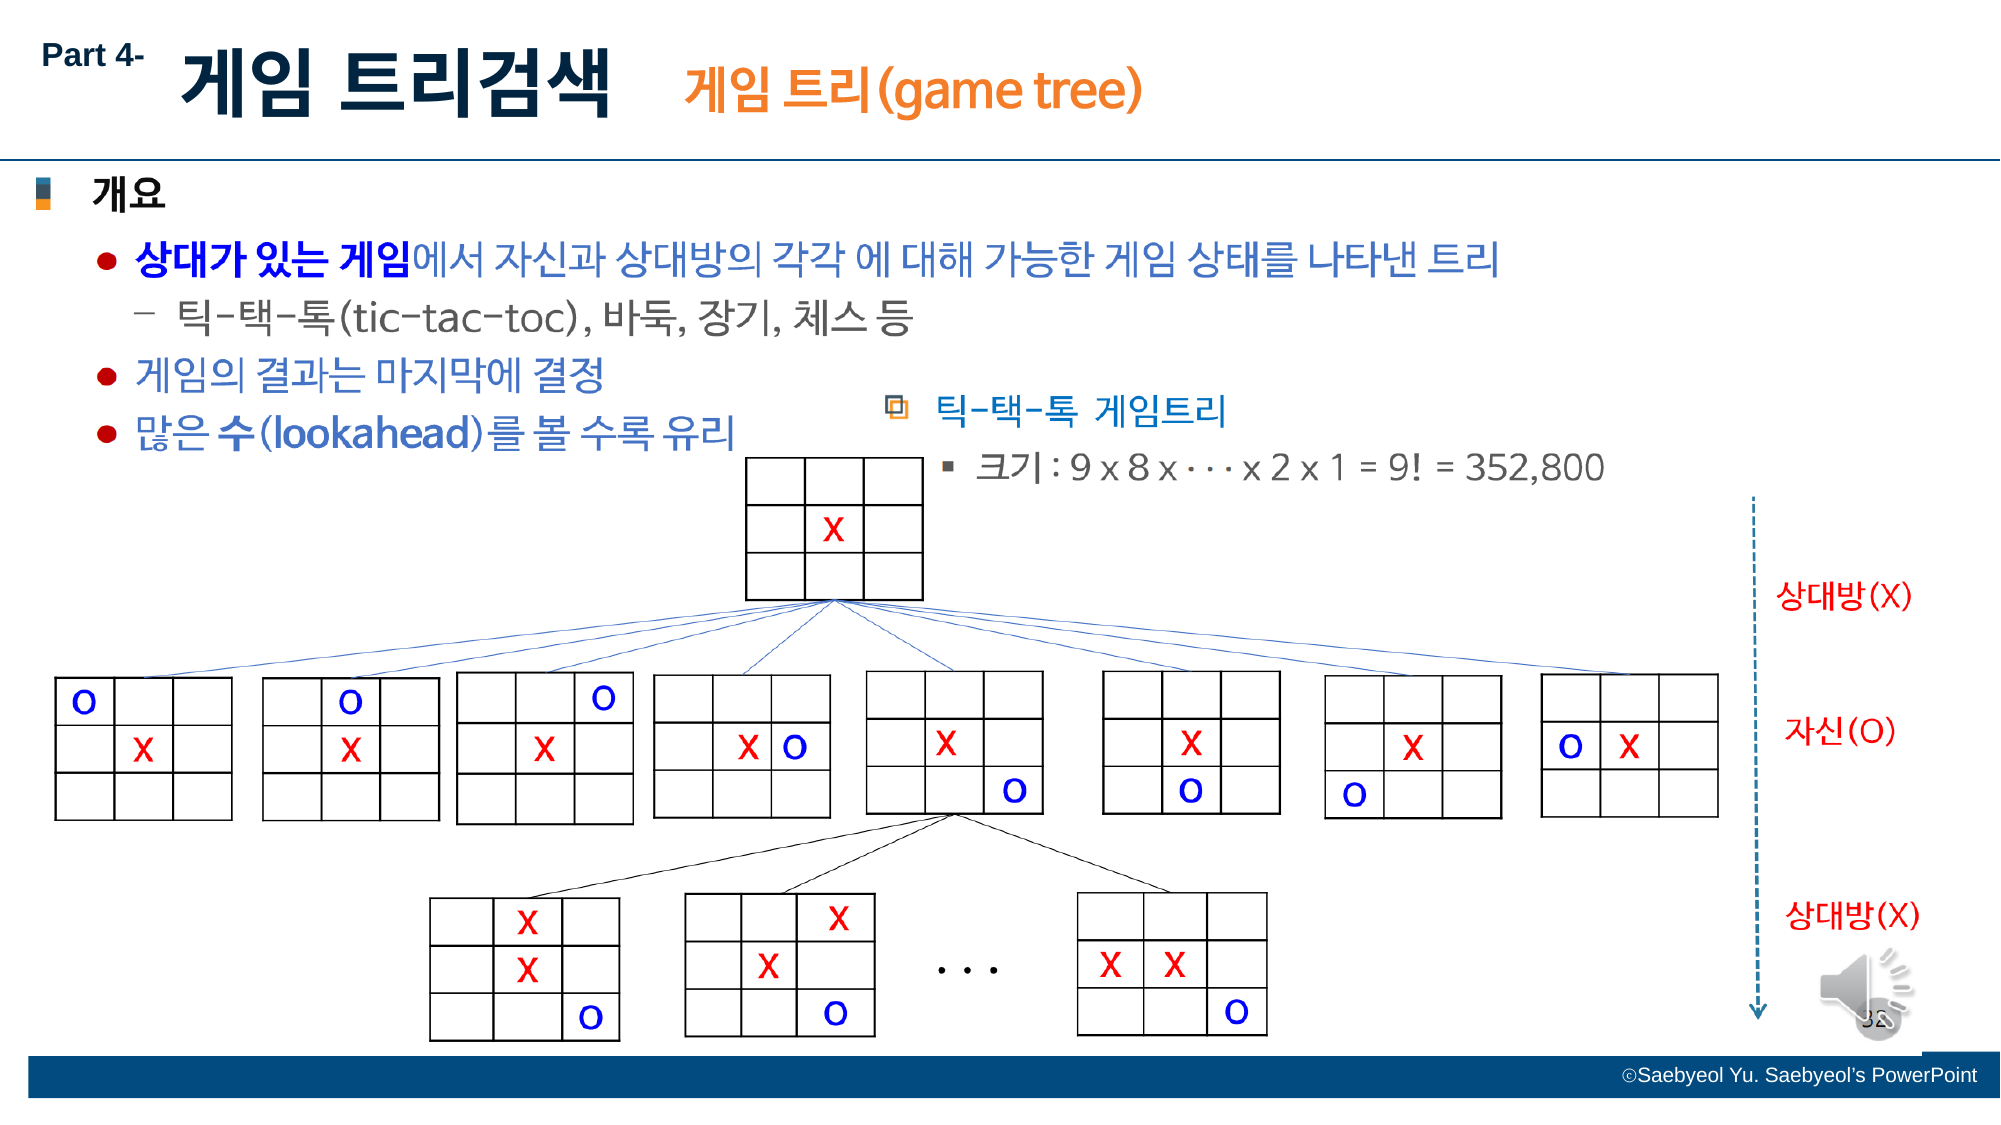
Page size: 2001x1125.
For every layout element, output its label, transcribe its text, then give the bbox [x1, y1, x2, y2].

picture [0, 173, 1922, 1056]
text_box 게임 트리검색 [165, 28, 1485, 134]
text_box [683, 63, 1180, 121]
text_box Part 4- [26, 26, 165, 81]
